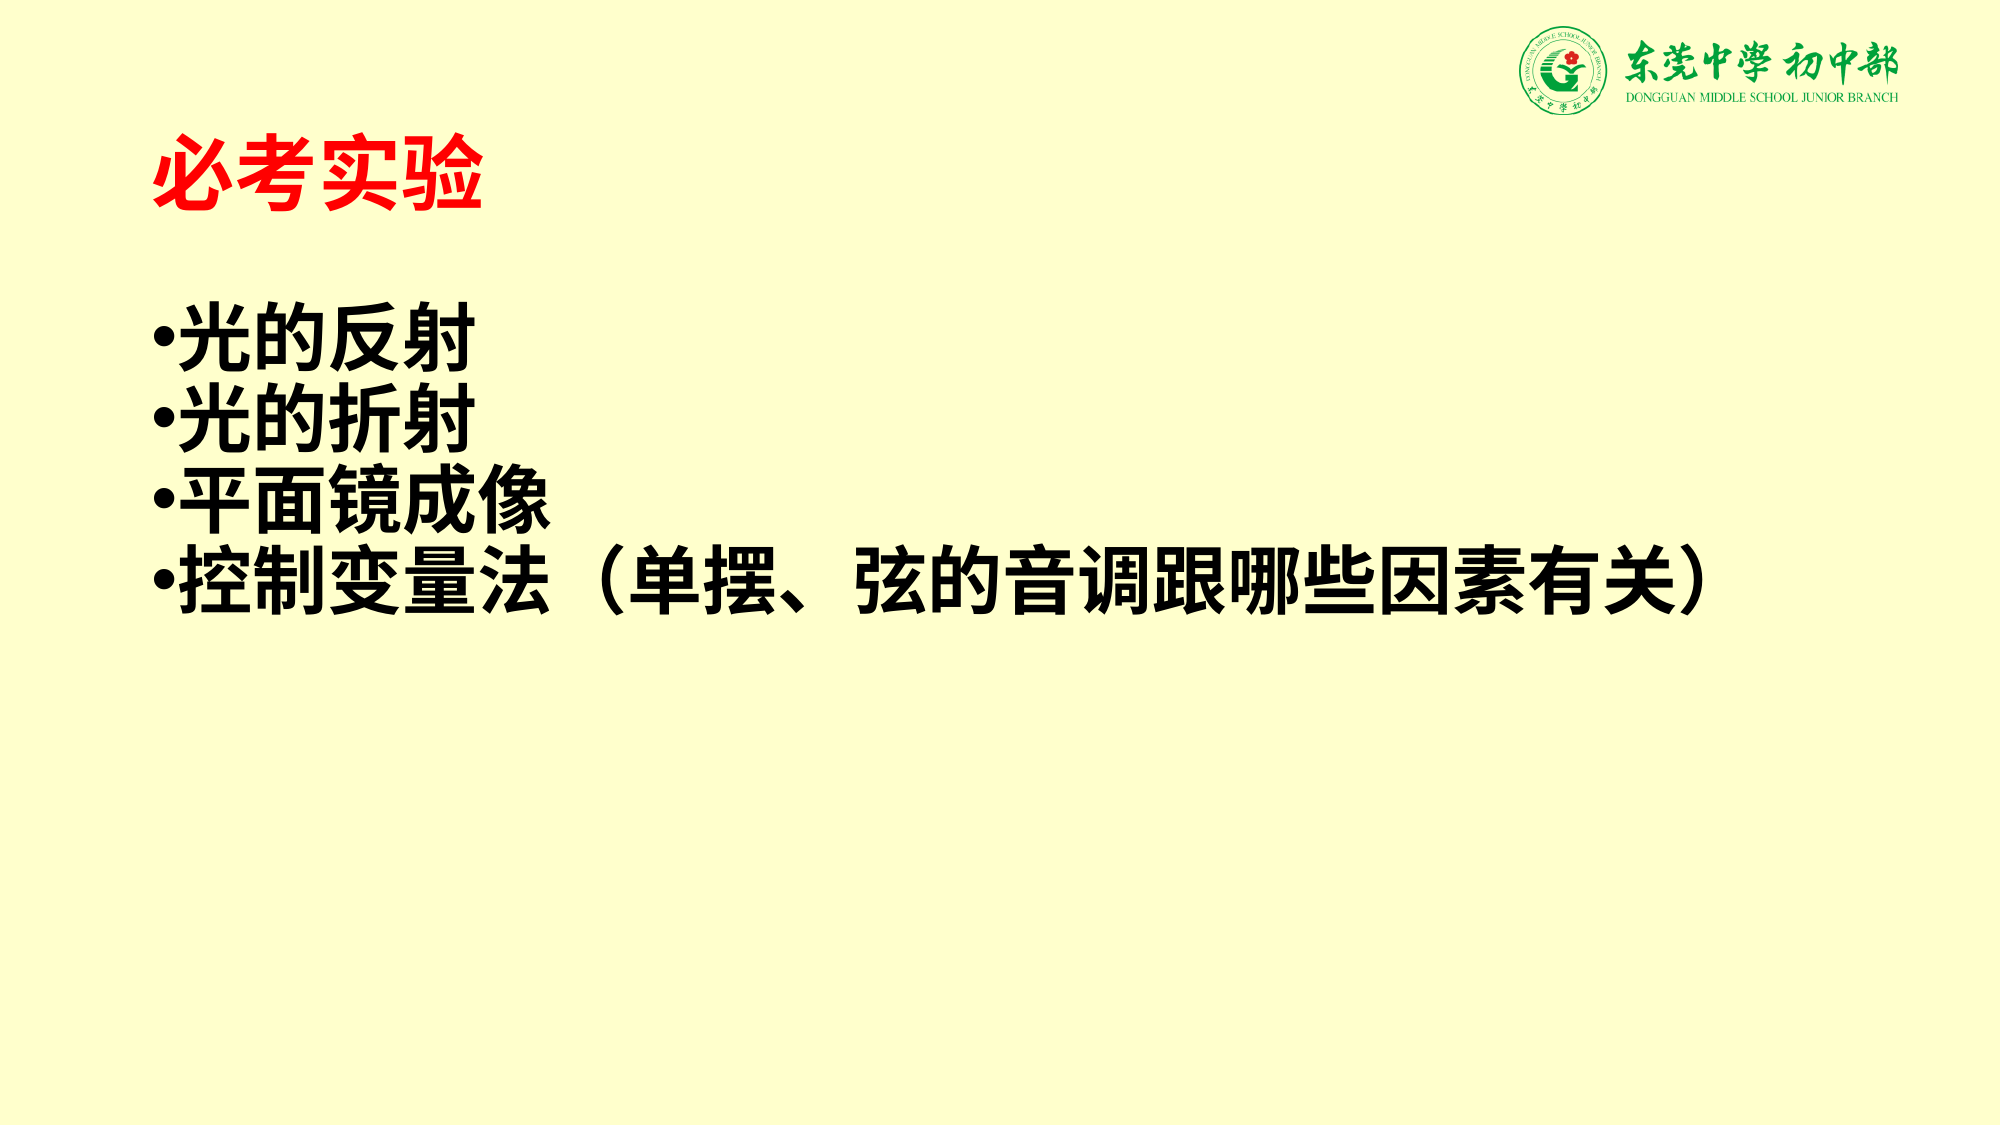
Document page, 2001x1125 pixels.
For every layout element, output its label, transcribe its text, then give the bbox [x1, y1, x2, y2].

picture [1519, 26, 1898, 115]
text_box 光的反射 光的折射 平面镜成像 控制变量法（单摆、弦的音调跟哪些因素有关） [136, 291, 1894, 1037]
text_box 必考实验 [136, 51, 1894, 291]
